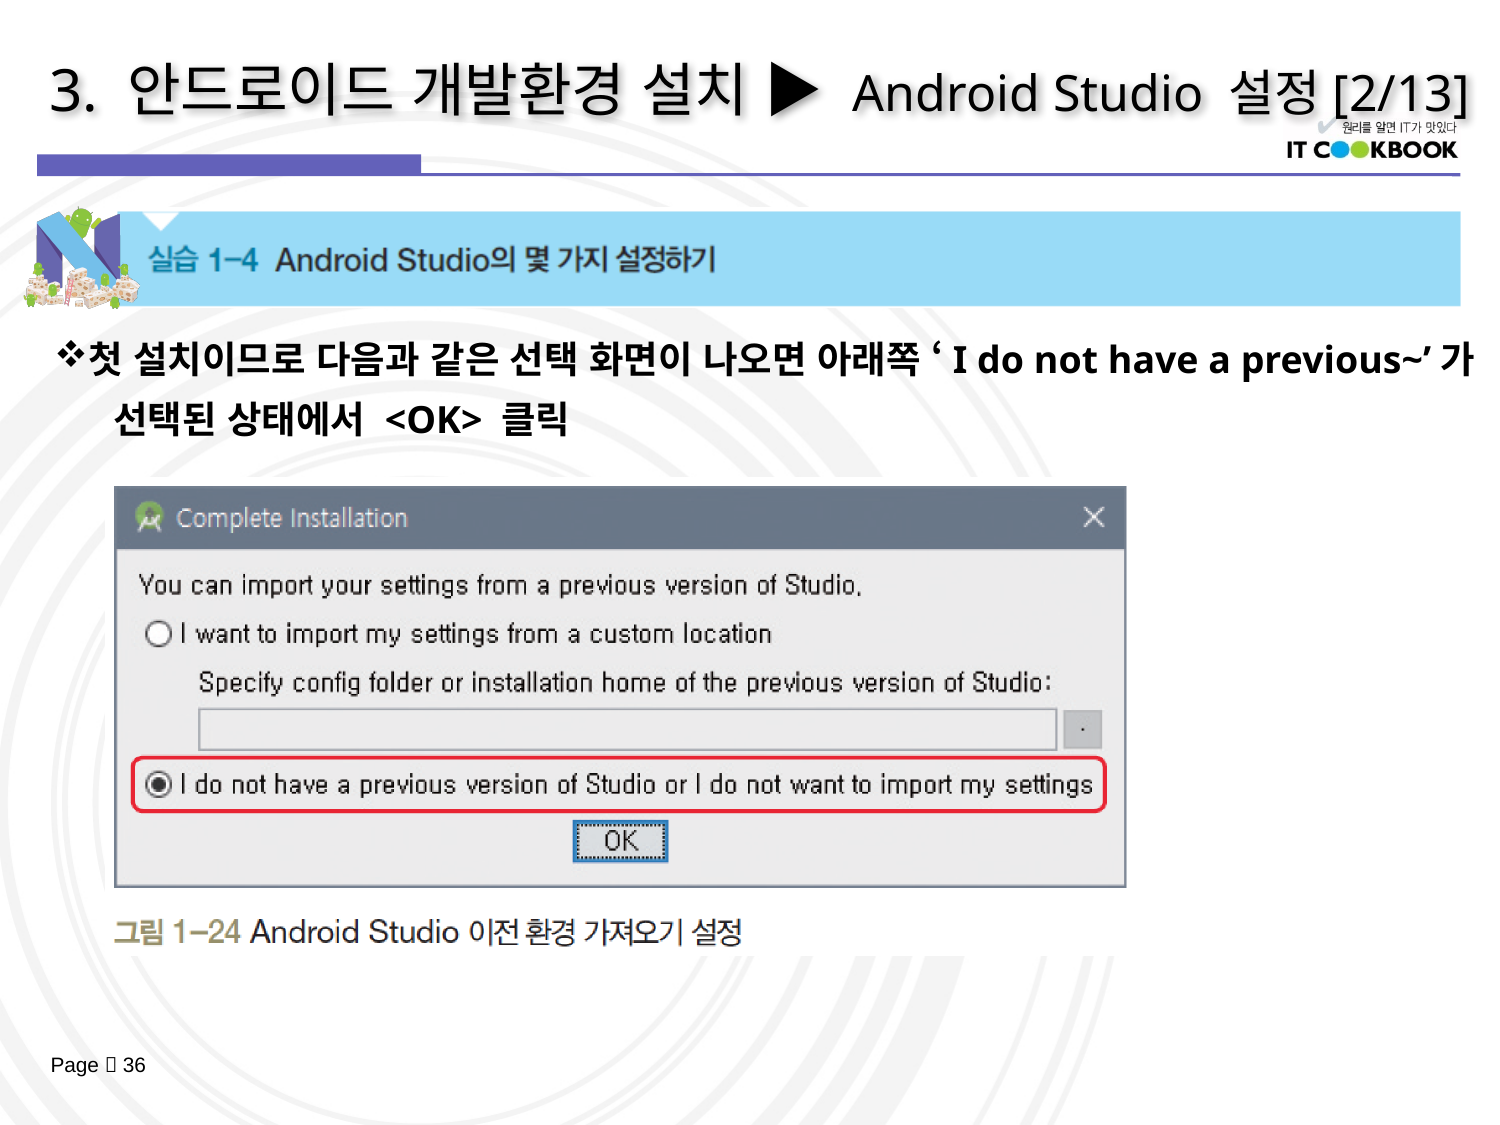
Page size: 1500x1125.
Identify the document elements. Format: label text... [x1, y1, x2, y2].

picture [105, 476, 1135, 957]
list 첫 설치이므로 다음과 같은 선택 화면이 나오면 아래쪽 ‘I do not have a previous~’가 선택된 상태에서 <OK> 클릭 [54, 335, 1500, 1051]
picture [0, 35, 1500, 1125]
title 3. 안드로이드 개발환경 설치 ▶ Android Studio 설정[2/13] [48, 53, 1500, 161]
